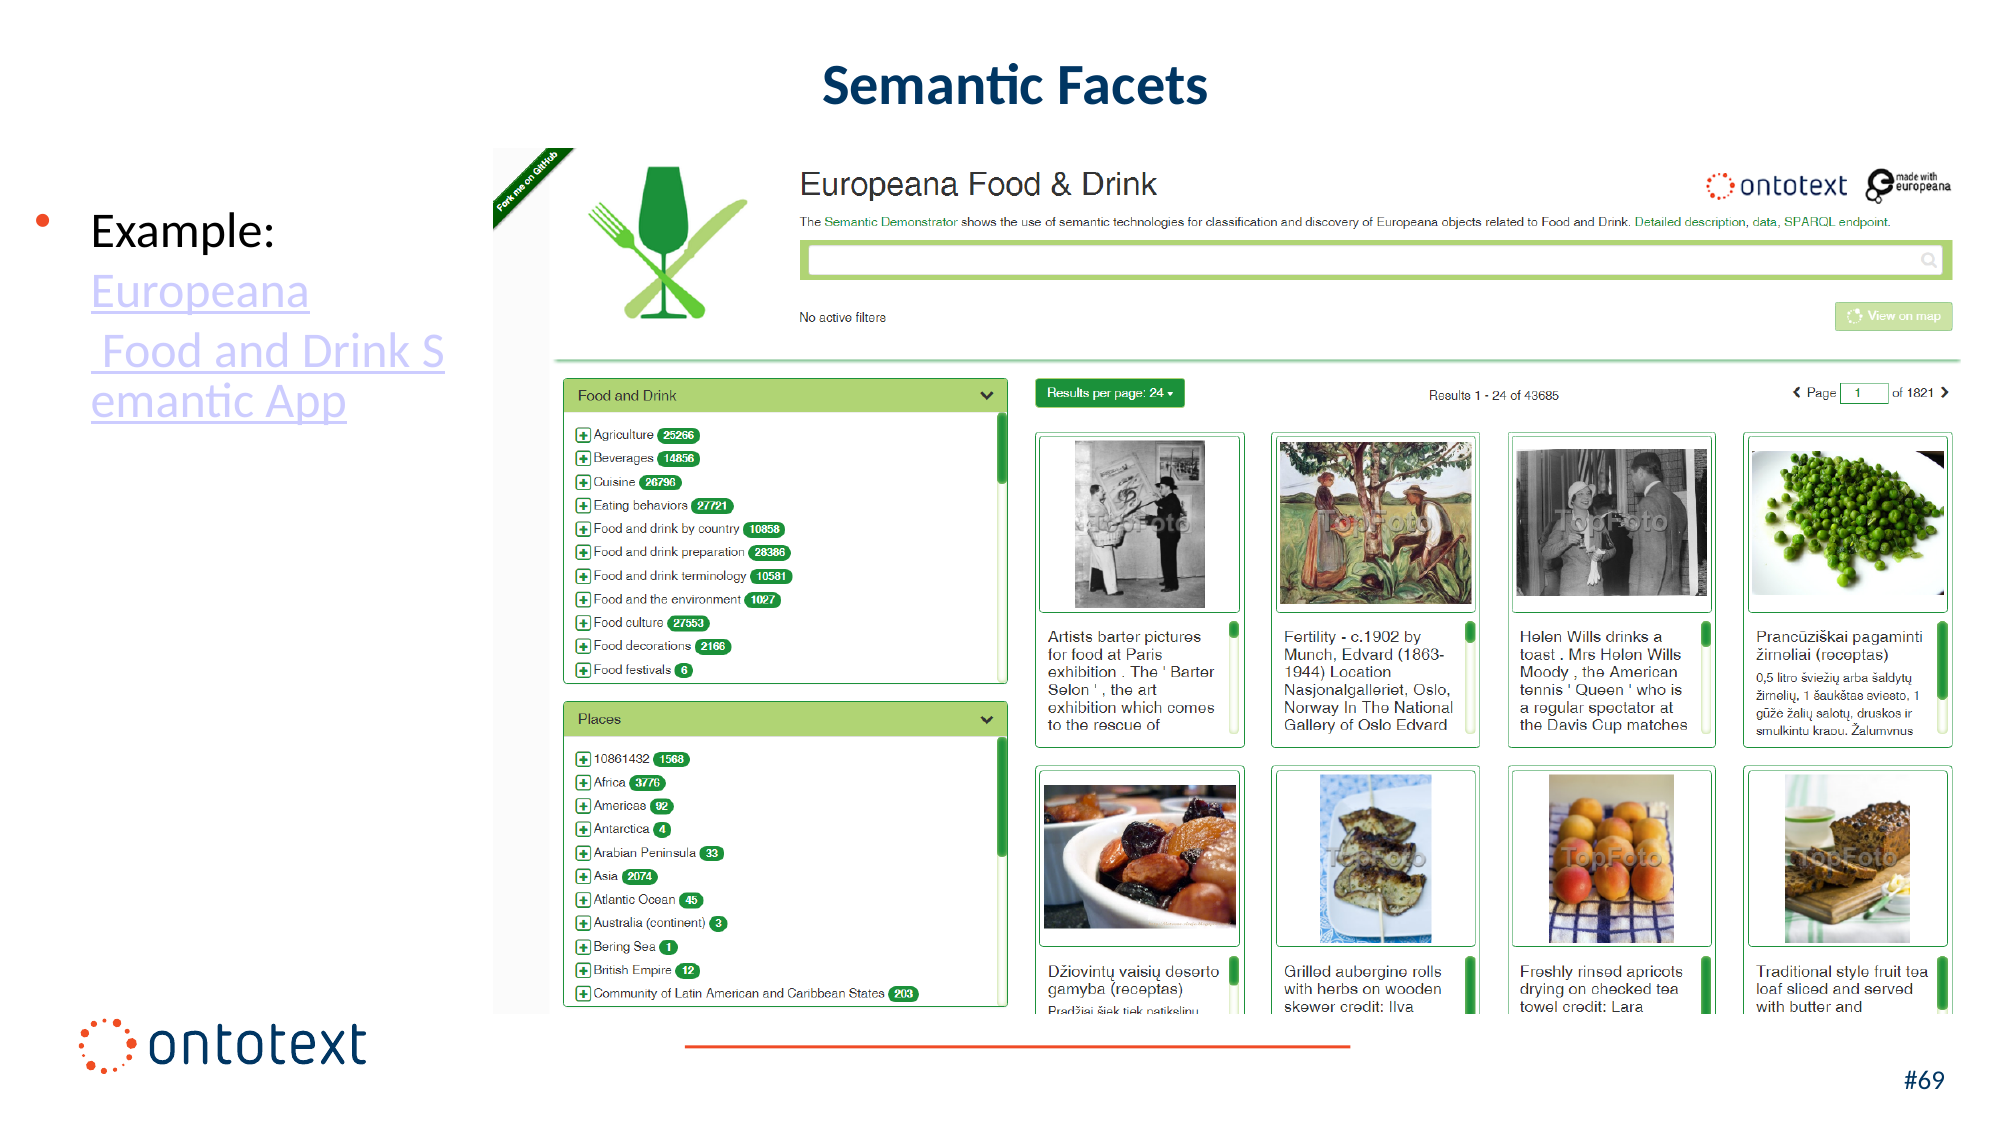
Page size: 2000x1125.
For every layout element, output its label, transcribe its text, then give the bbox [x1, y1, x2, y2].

title Semantic Facets [102, 0, 1929, 162]
list Example: Europeana Food and Drink Semantic App [19, 189, 482, 993]
picture [492, 148, 1961, 1014]
slide_number #69 [1796, 1054, 1961, 1105]
